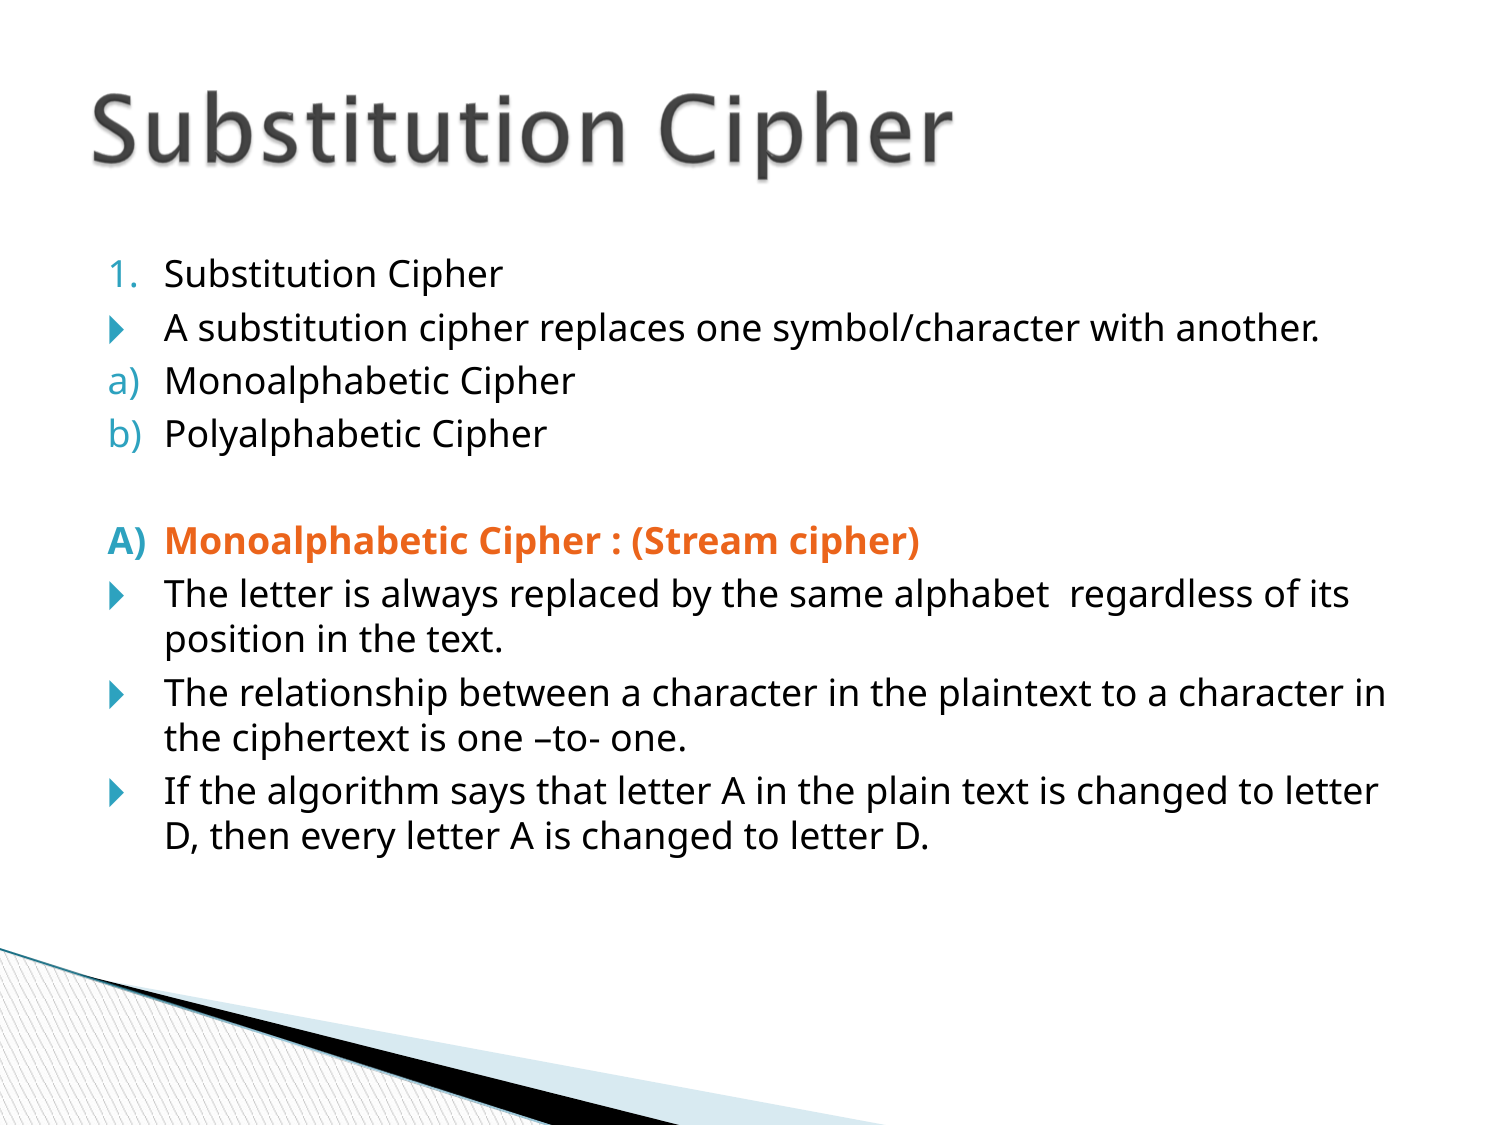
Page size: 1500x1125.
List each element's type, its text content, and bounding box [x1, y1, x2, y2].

picture [0, 947, 559, 1125]
picture [27, 43, 1427, 235]
list Substitution Cipher A substitution cipher replaces one symbol/character with another. Monoalphabetic Cipher Polyalphabetic Cipher Monoalphabetic Cipher : (Stream cipher) The letter is always replaced by the same alphabet regardless of its position in the text. The relationship between a character in the plaintext to a character in the ciphertext is one –to- one. If the algorithm says that letter A in the plain text is changed to letter D, then every letter A is changed to letter D. [75, 243, 1425, 986]
